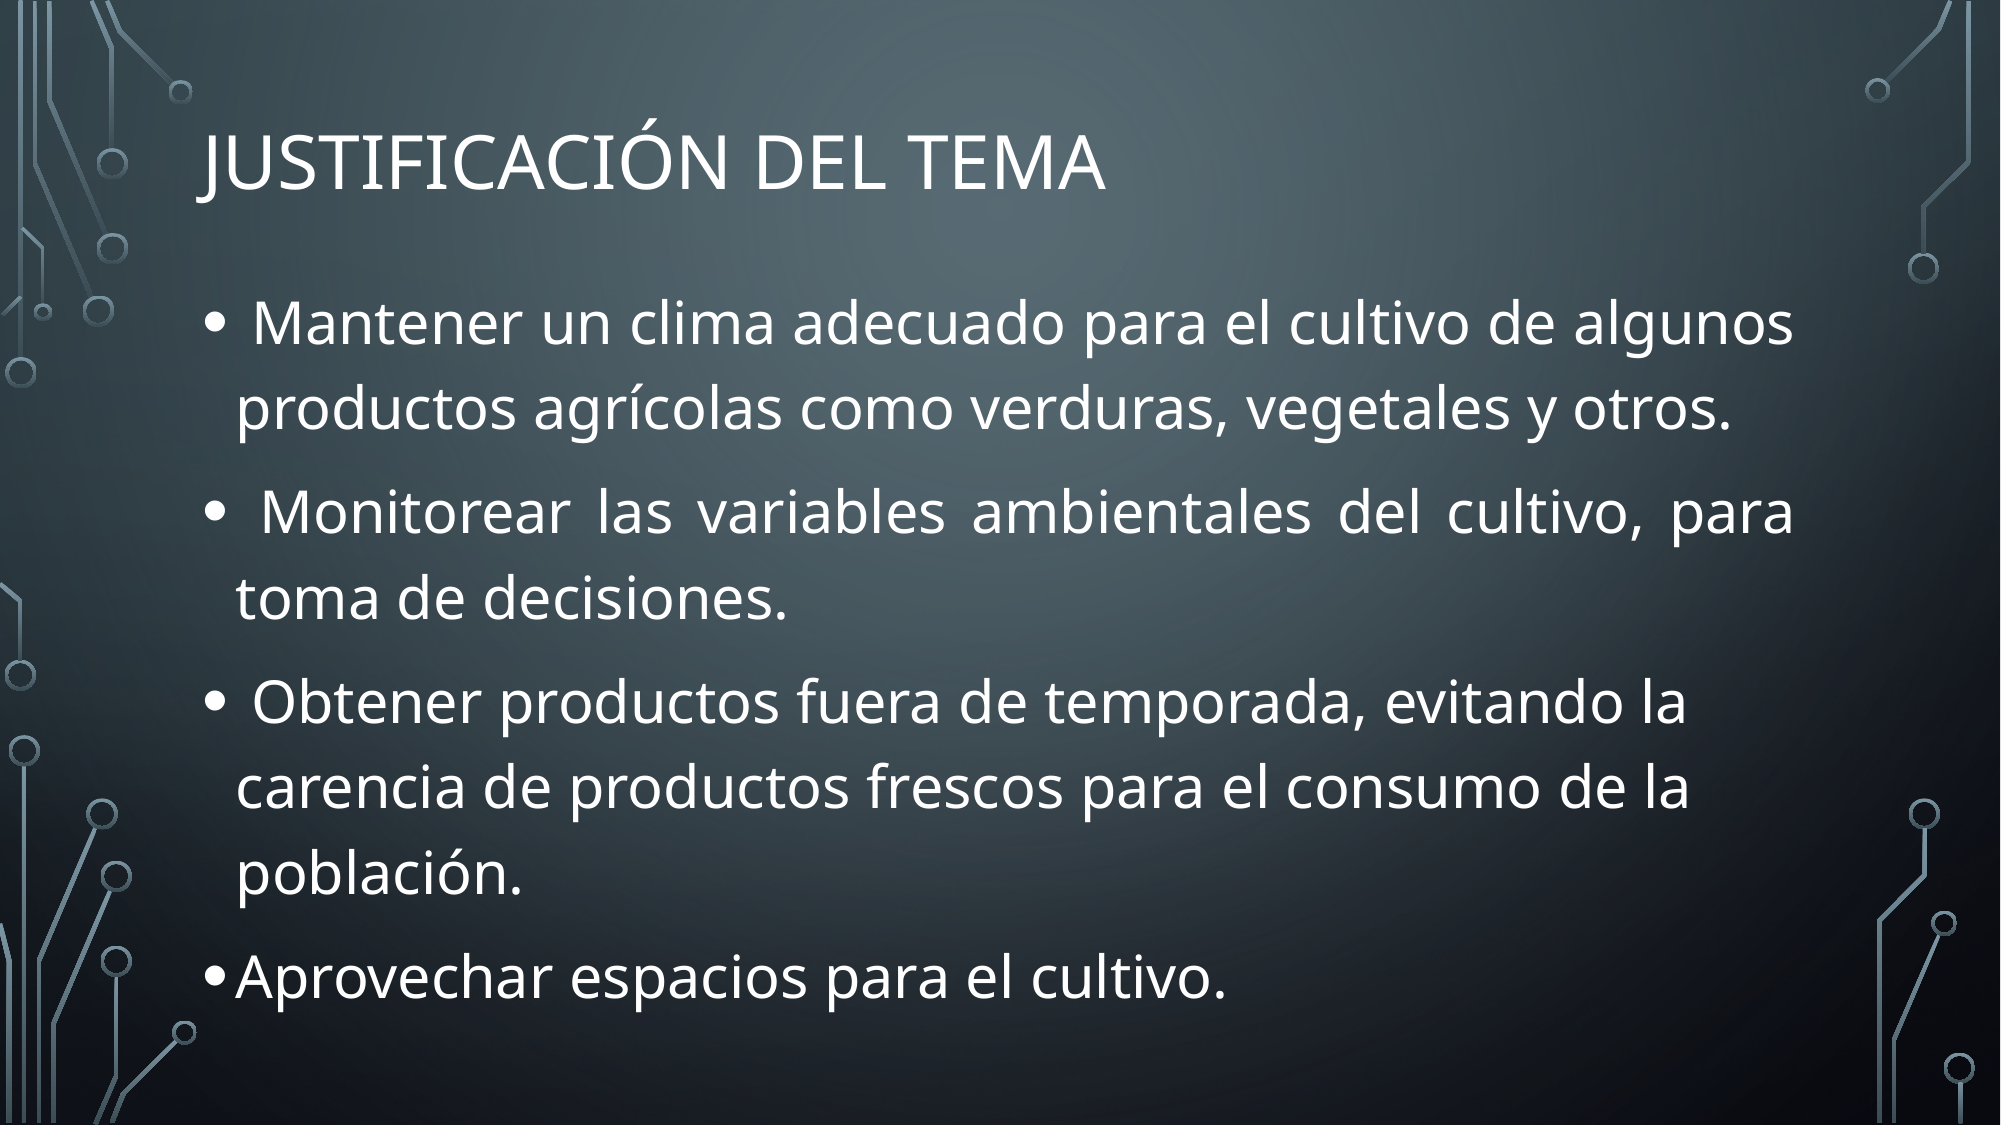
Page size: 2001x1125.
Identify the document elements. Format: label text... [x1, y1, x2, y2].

title Justificación del tema [187, 101, 1813, 231]
list Mantener un clima adecuado para el cultivo de algunos productos agrícolas como verduras, vegetales y otros. Monitorear las variables ambientales del cultivo, para toma de decisiones. Obtener productos fuera de temporada, evitando la carencia de productos frescos para el consumo de la población. Aprovechar espacios para el cultivo. [187, 263, 1813, 1078]
